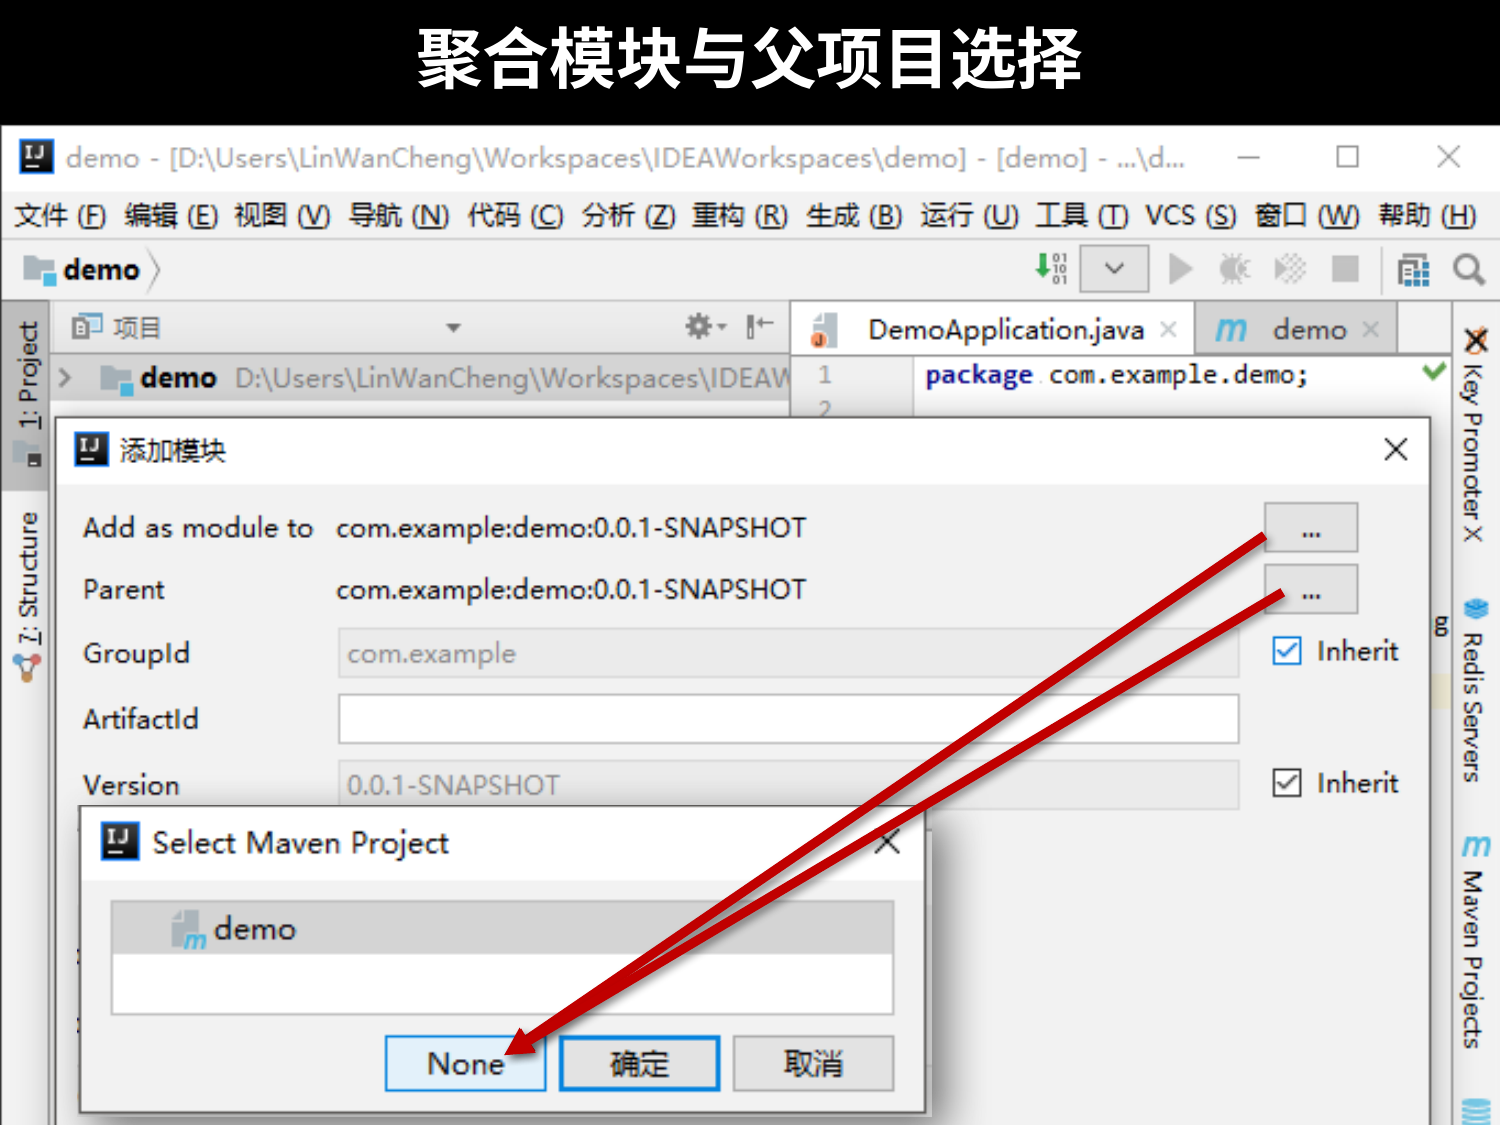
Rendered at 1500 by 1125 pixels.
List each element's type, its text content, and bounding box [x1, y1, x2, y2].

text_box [504, 535, 1265, 592]
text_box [504, 592, 1283, 1056]
picture [0, 124, 1500, 1125]
title 聚合模块与父项目选择 [0, 0, 1500, 124]
